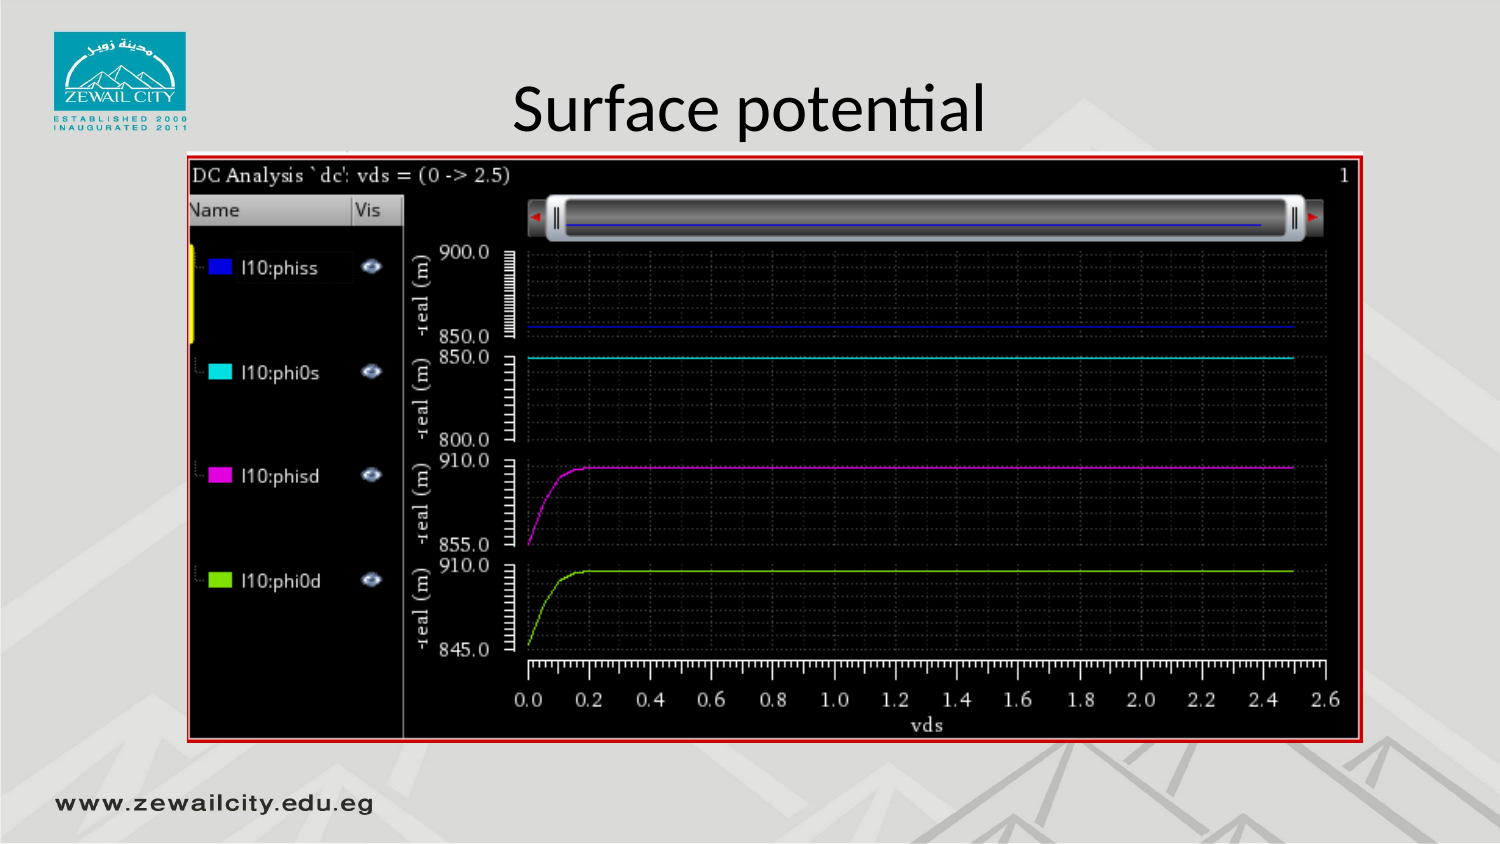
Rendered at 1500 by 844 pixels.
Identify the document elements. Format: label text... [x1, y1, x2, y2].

title Surface potential [75, 33, 1425, 175]
picture [0, 0, 1500, 844]
